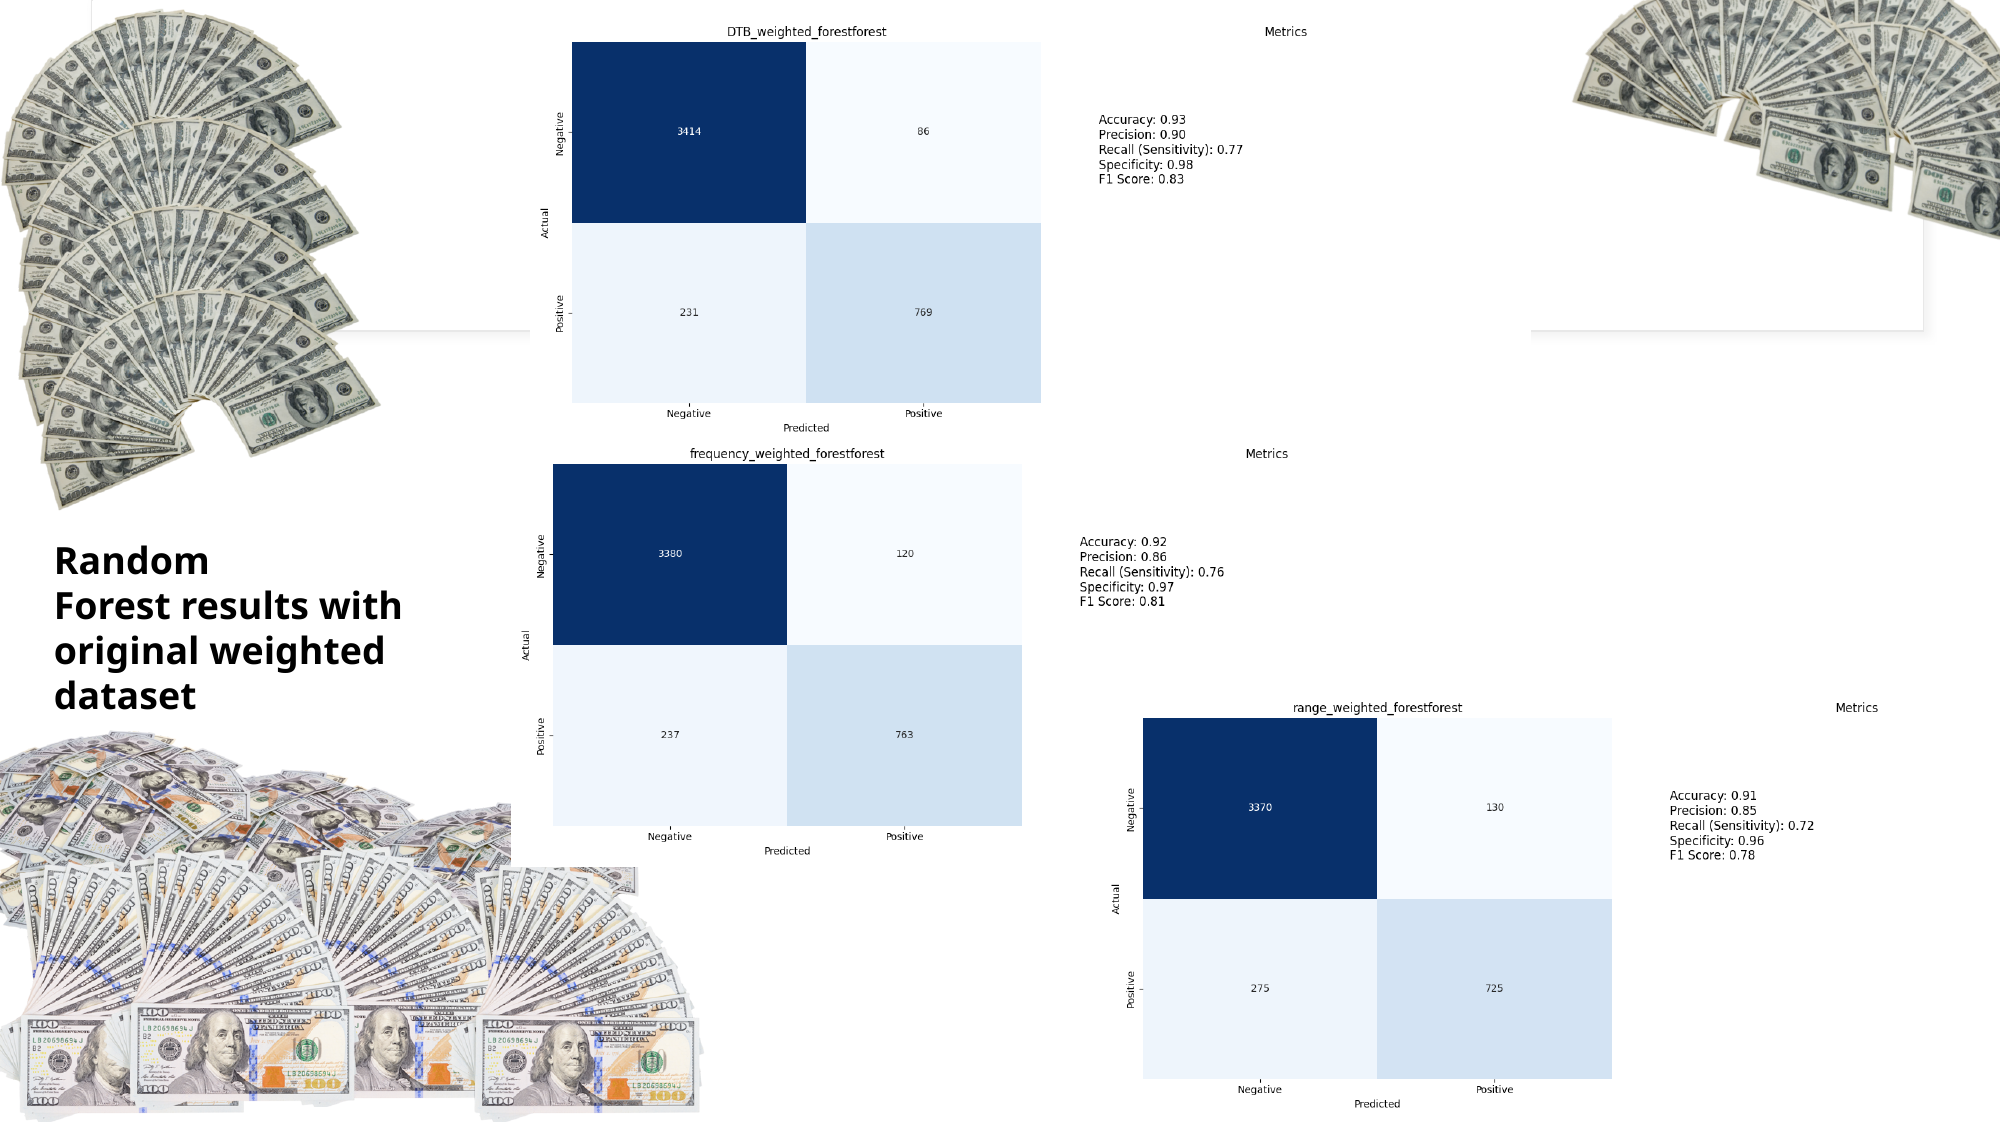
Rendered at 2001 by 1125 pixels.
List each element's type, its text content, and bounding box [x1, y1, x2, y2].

picture [0, 0, 393, 529]
text_box Random Forest results with original weighted dataset [38, 529, 489, 725]
picture [0, 0, 2000, 1122]
